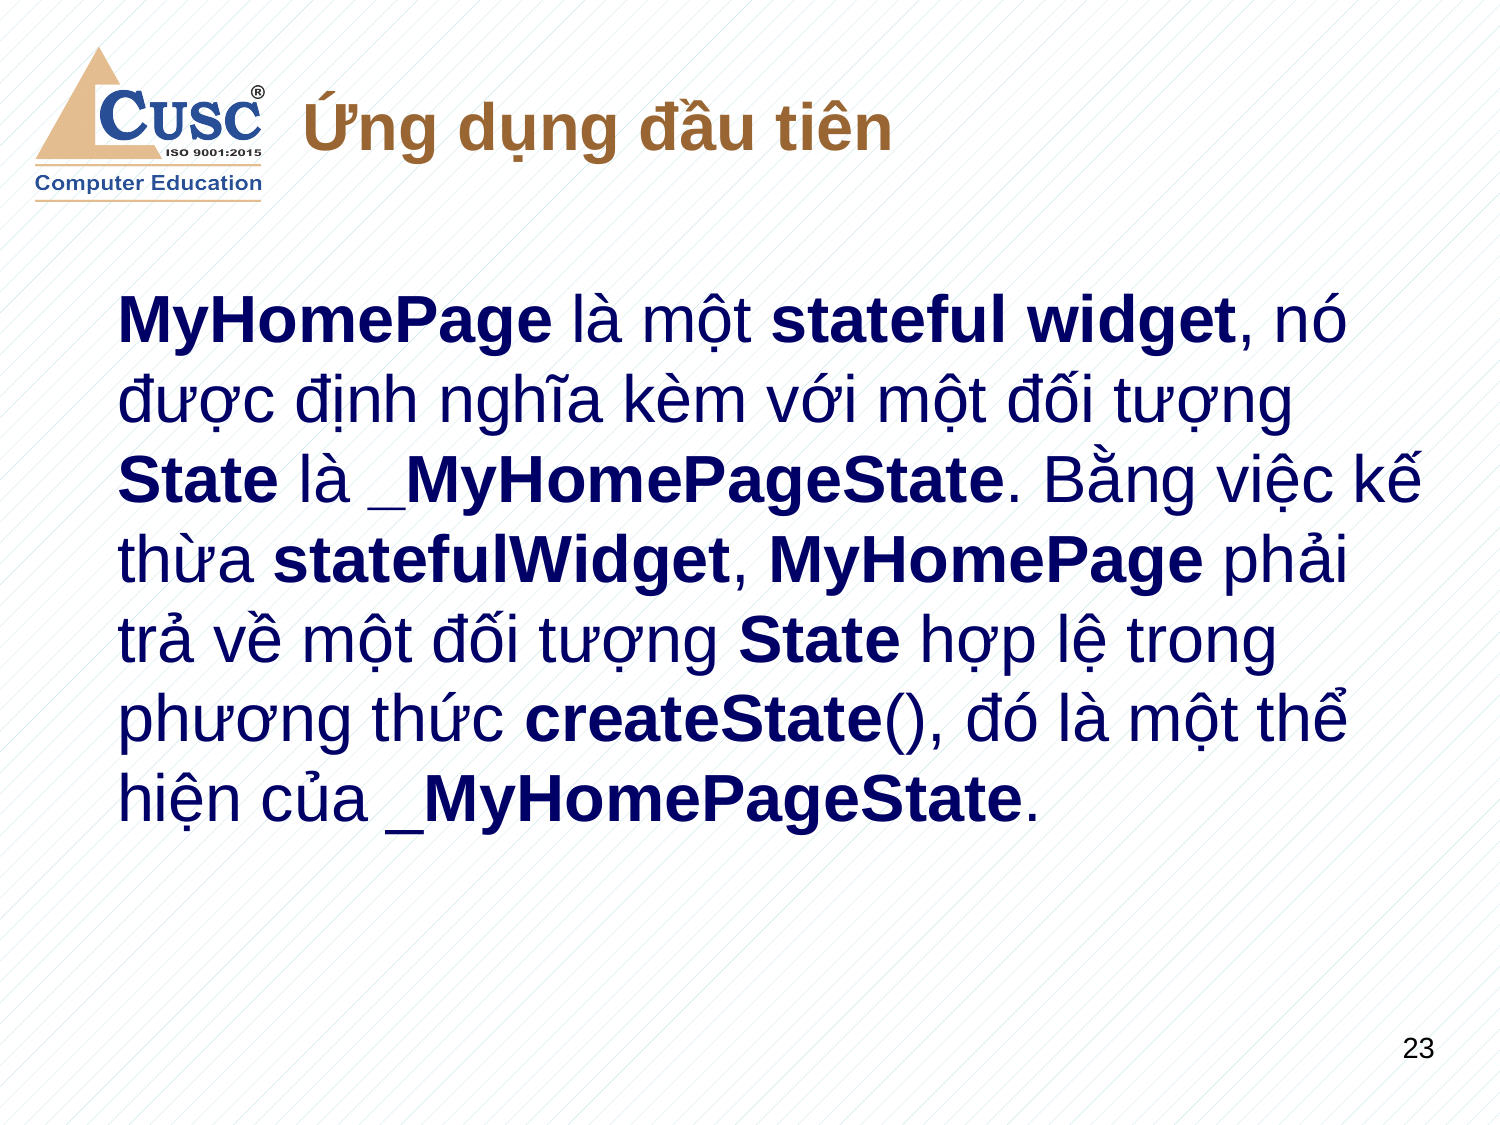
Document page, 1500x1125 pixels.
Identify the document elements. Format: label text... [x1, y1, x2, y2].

slide_number 23 [1100, 1021, 1450, 1113]
title Ứng dụng đầu tiên [287, 46, 1450, 202]
picture [35, 46, 265, 202]
list MyHomePage là một stateful widget, nó được định nghĩa kèm với một đối tượng State là _MyHomePageState. Bằng việc kế thừa statefulWidget, MyHomePage phải trả về một đối tượng State hợp lệ trong phương thức createState(), đó là một thể hiện của _MyHomePageState. [99, 267, 1450, 1038]
